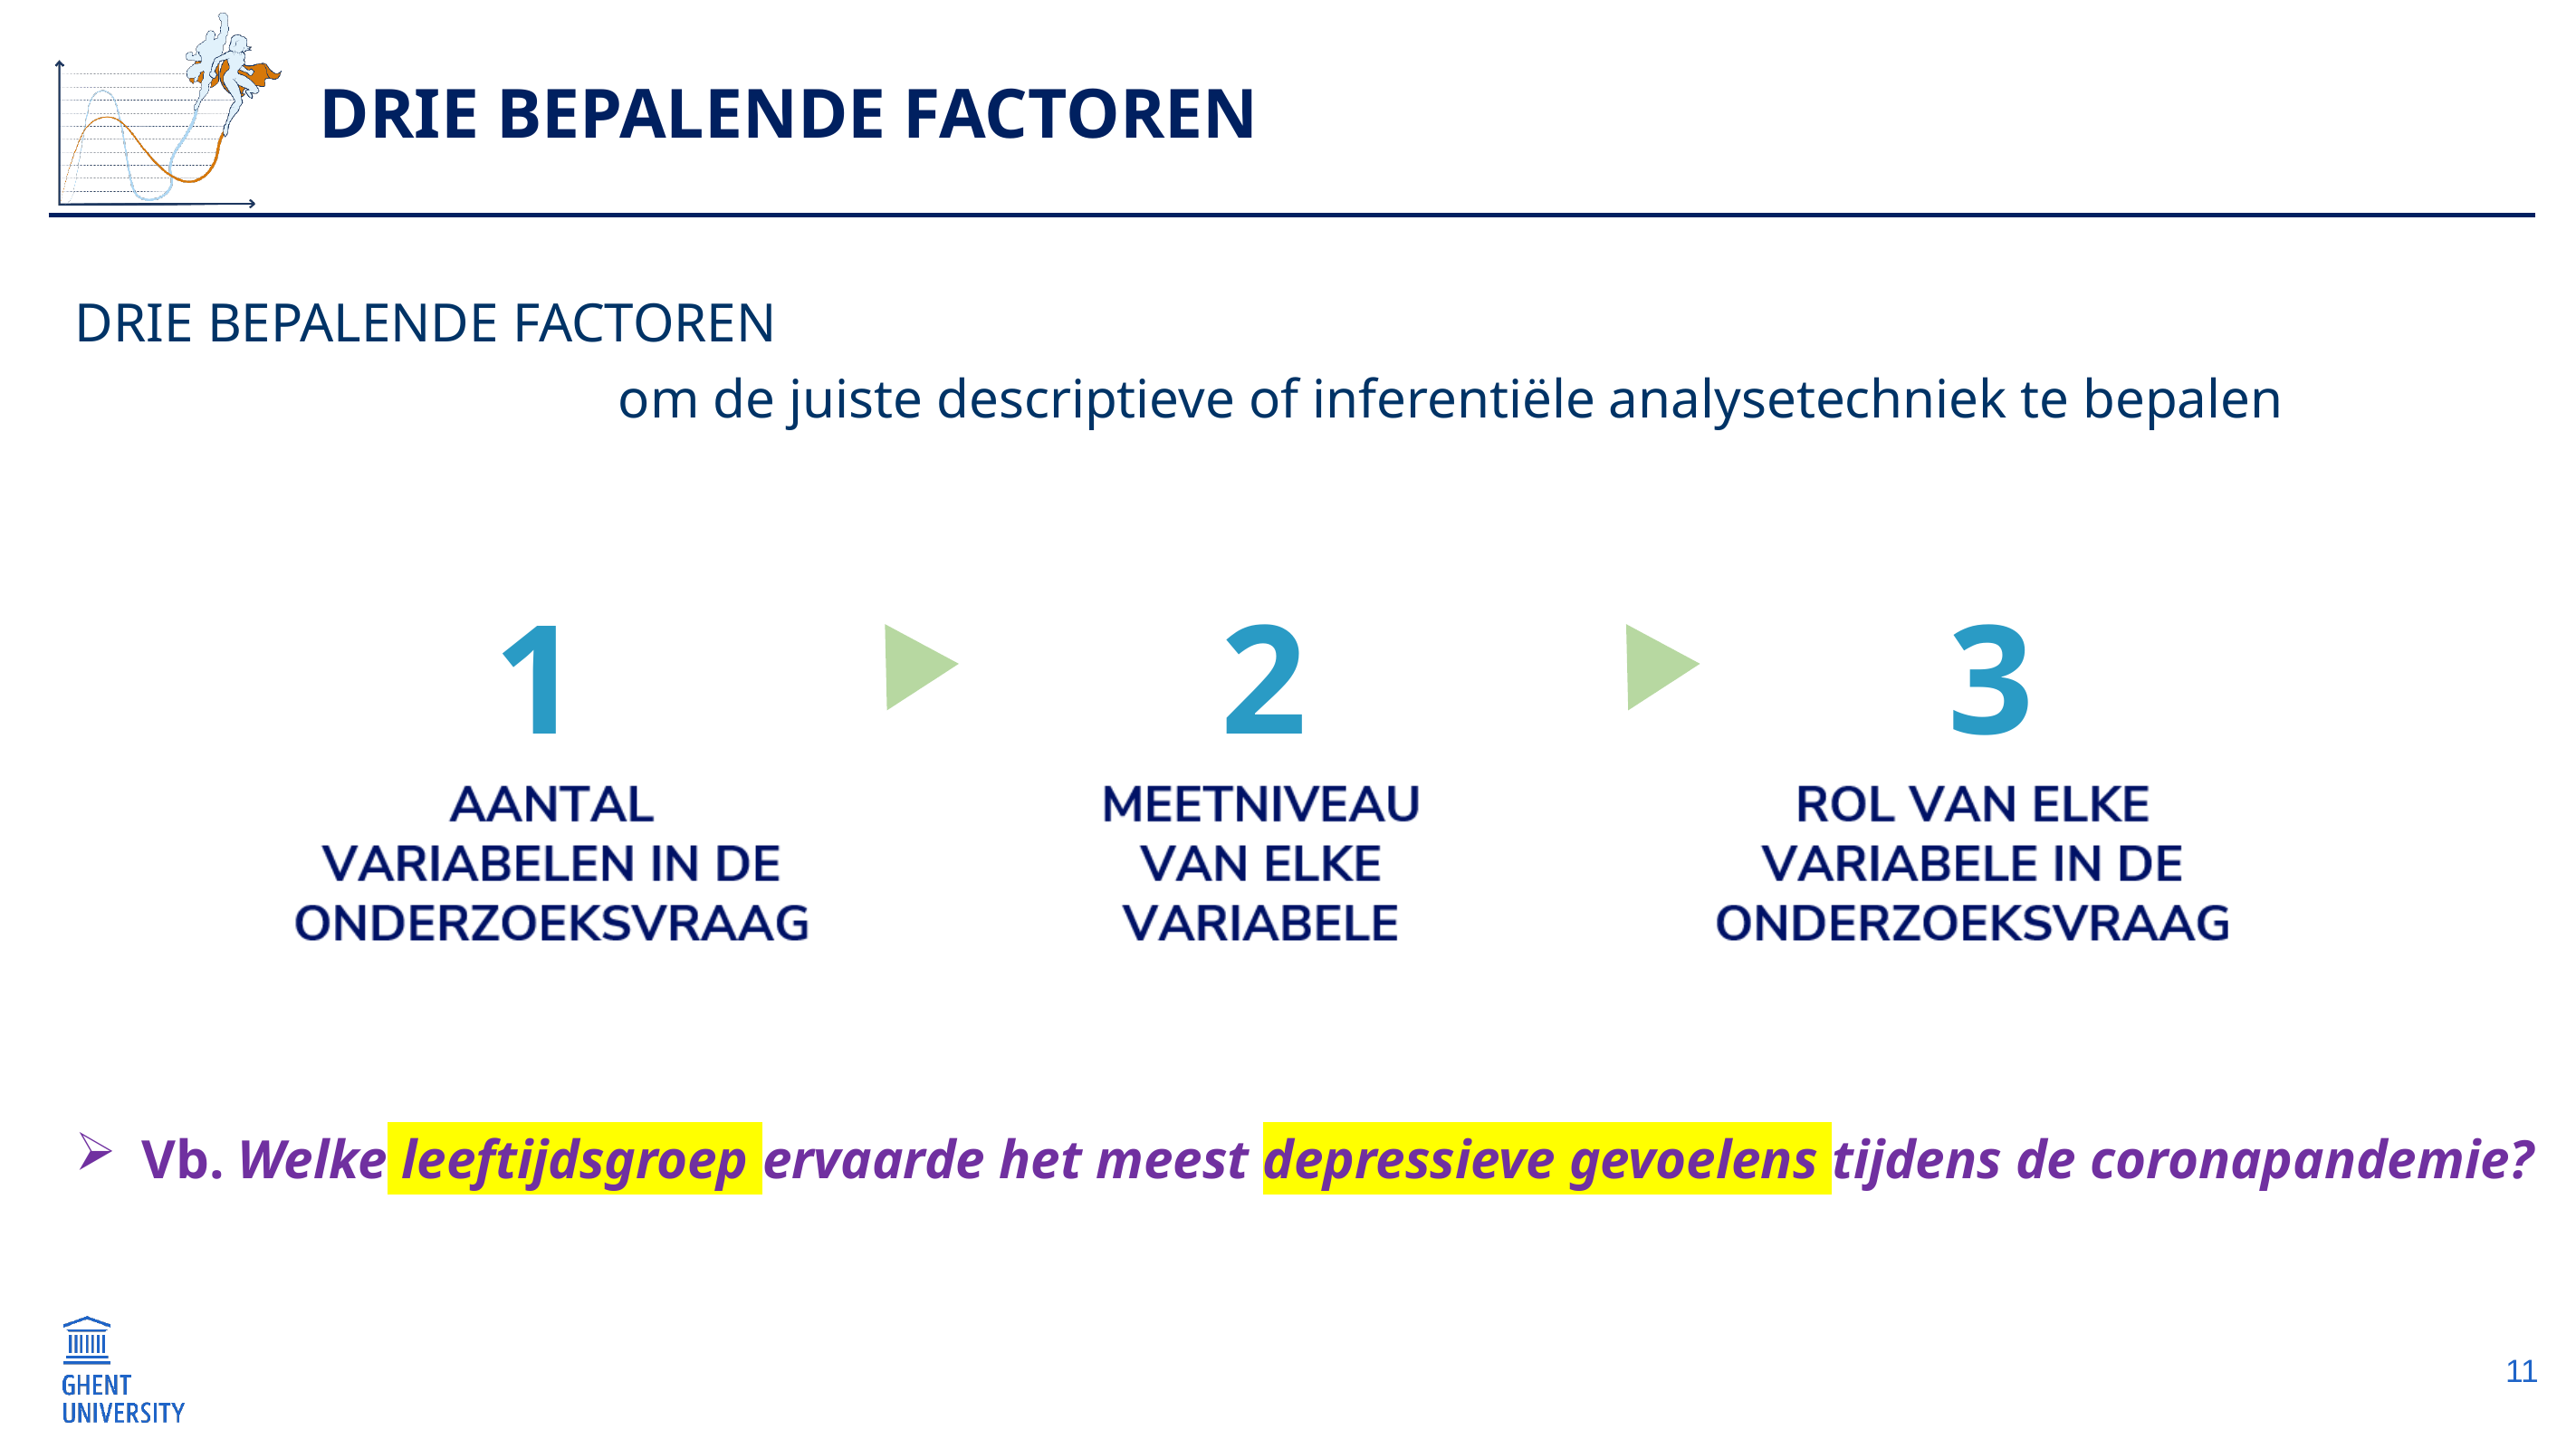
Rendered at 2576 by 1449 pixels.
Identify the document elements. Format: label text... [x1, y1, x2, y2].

list DRIE BEPALENDE FACTOREN om de juiste descriptieve of inferentiële analysetechniek te bepalen Vb. Welke leeftijdsgroep ervaarde het meest depressieve gevoelens tijdens de coronapandemie? [48, 269, 2553, 1290]
text_box [885, 624, 959, 696]
text_box 3 [1862, 588, 2121, 696]
text_box 2 [1135, 588, 1394, 696]
picture [62, 1290, 411, 1449]
title Drie bepalende factoren [305, 18, 2527, 159]
picture [244, 696, 2332, 1024]
slide_number 11 [2415, 1330, 2553, 1408]
picture [5, 0, 306, 318]
text_box 1 [407, 588, 667, 696]
text_box [1625, 624, 1700, 696]
